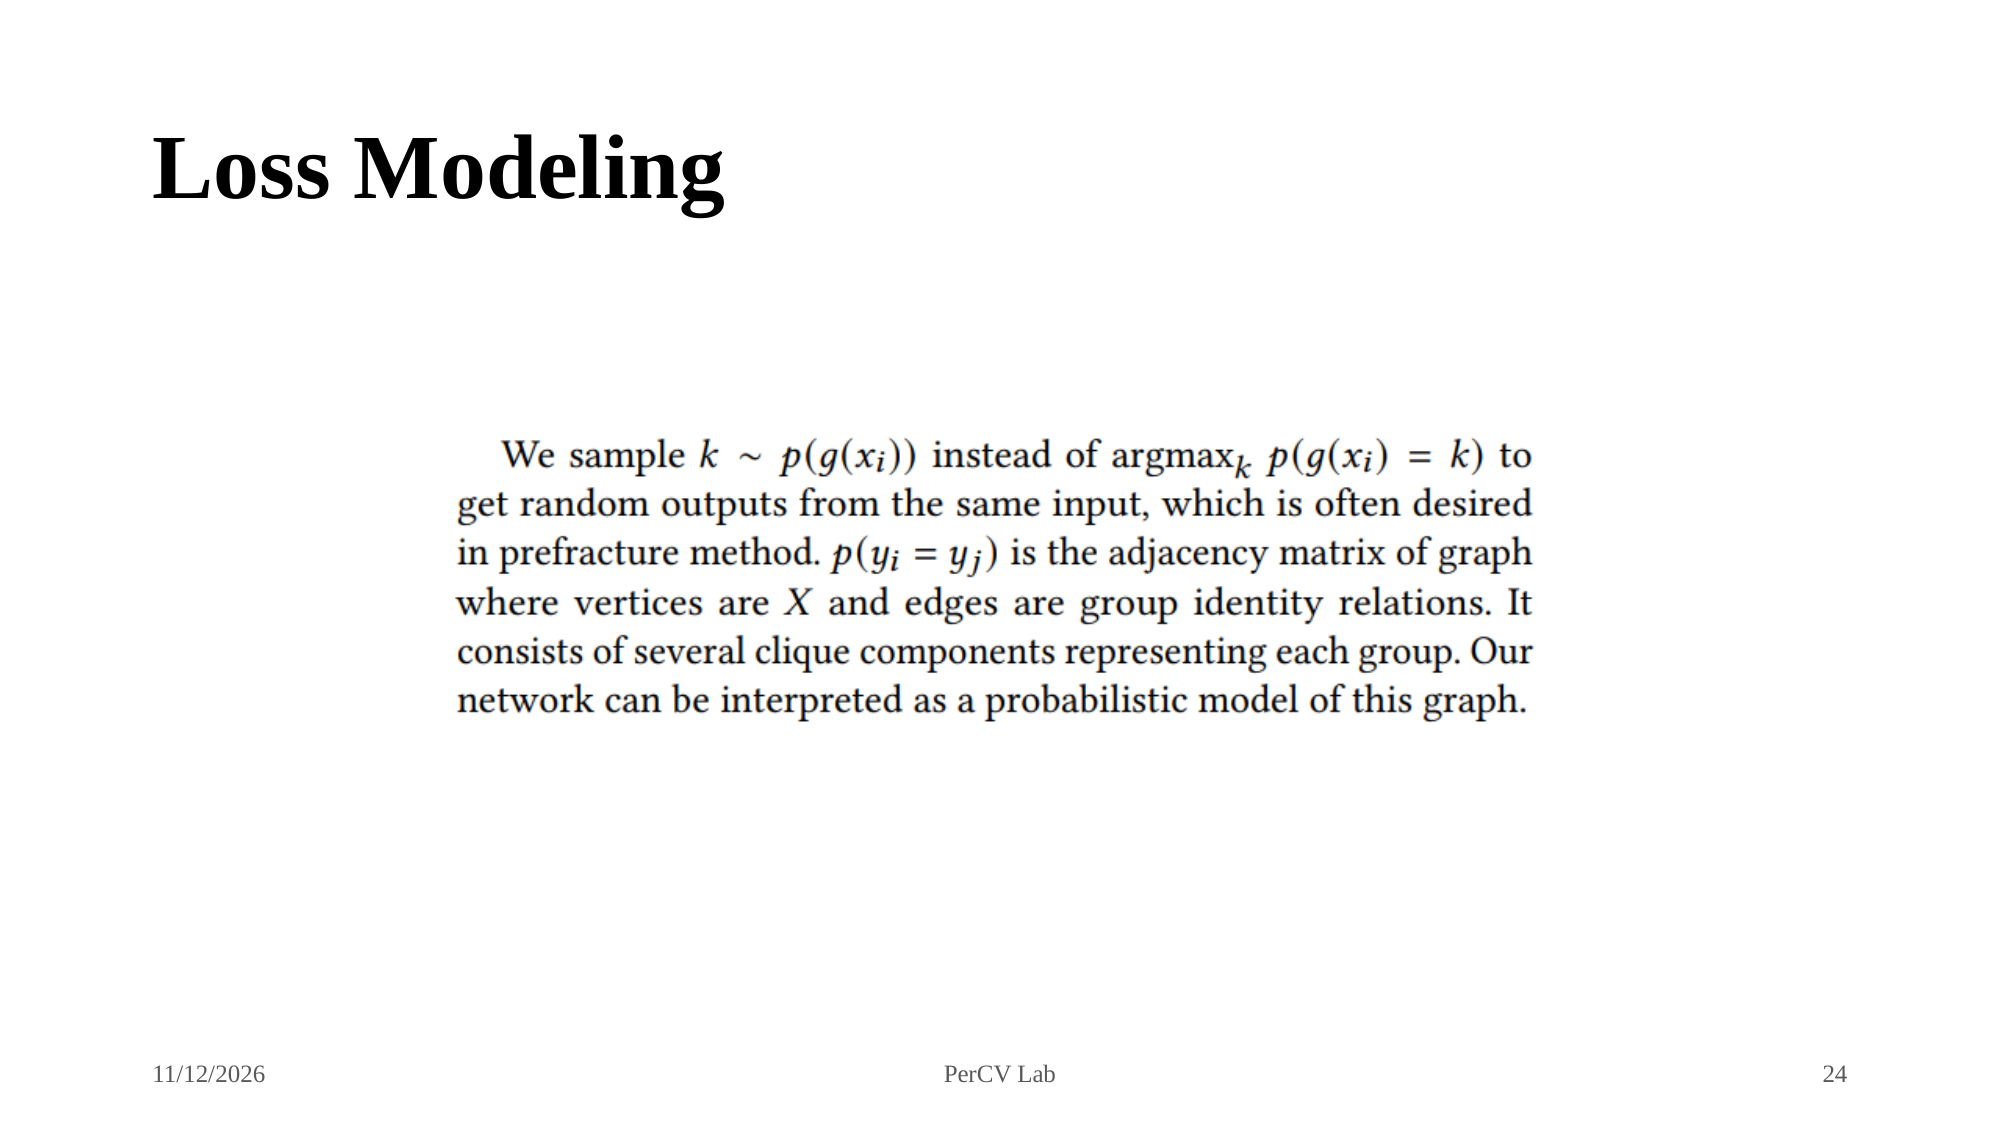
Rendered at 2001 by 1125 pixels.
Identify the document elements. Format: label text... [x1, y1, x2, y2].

title Loss Modeling [137, 59, 1863, 278]
slide_number 24 [1412, 1042, 1863, 1103]
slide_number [137, 1042, 588, 1103]
picture [454, 428, 1546, 728]
footer PerCV Lab [662, 1042, 1338, 1103]
